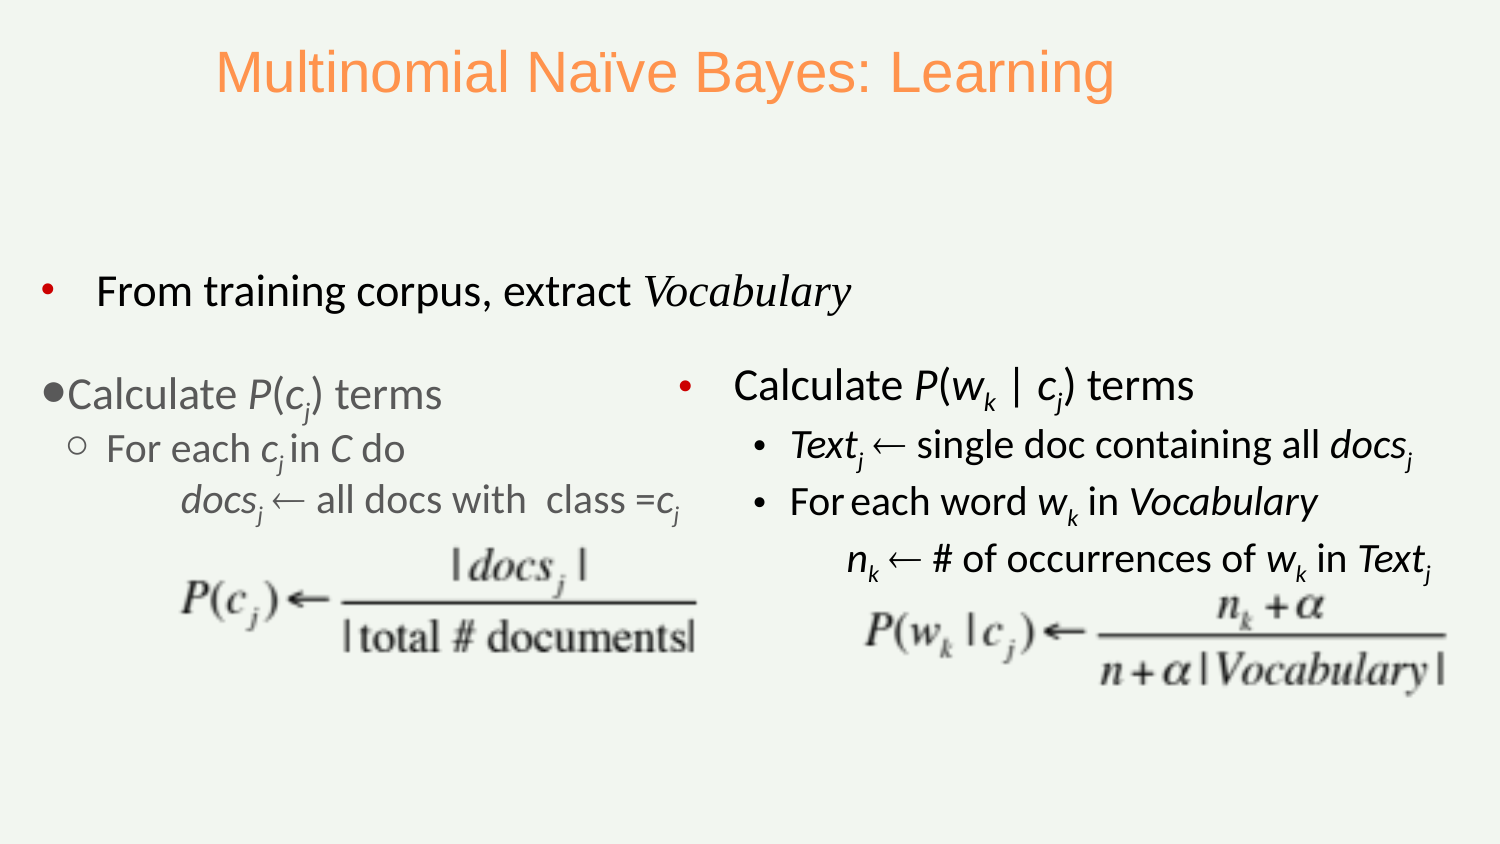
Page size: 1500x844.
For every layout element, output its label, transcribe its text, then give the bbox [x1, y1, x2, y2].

text_box From training corpus, extract Vocabulary [24, 259, 913, 322]
text_box Calculate P(wk | cj) terms Textj  single doc containing all docsj For each word wk in Vocabulary nk  # of occurrences of wk in Textj [662, 346, 1500, 597]
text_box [174, 534, 701, 657]
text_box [858, 571, 1451, 702]
title Multinomial Naïve Bayes: Learning [200, 18, 1475, 160]
list Calculate P(cj) terms For each cj in C do docsj  all docs with class =cj [24, 349, 775, 785]
